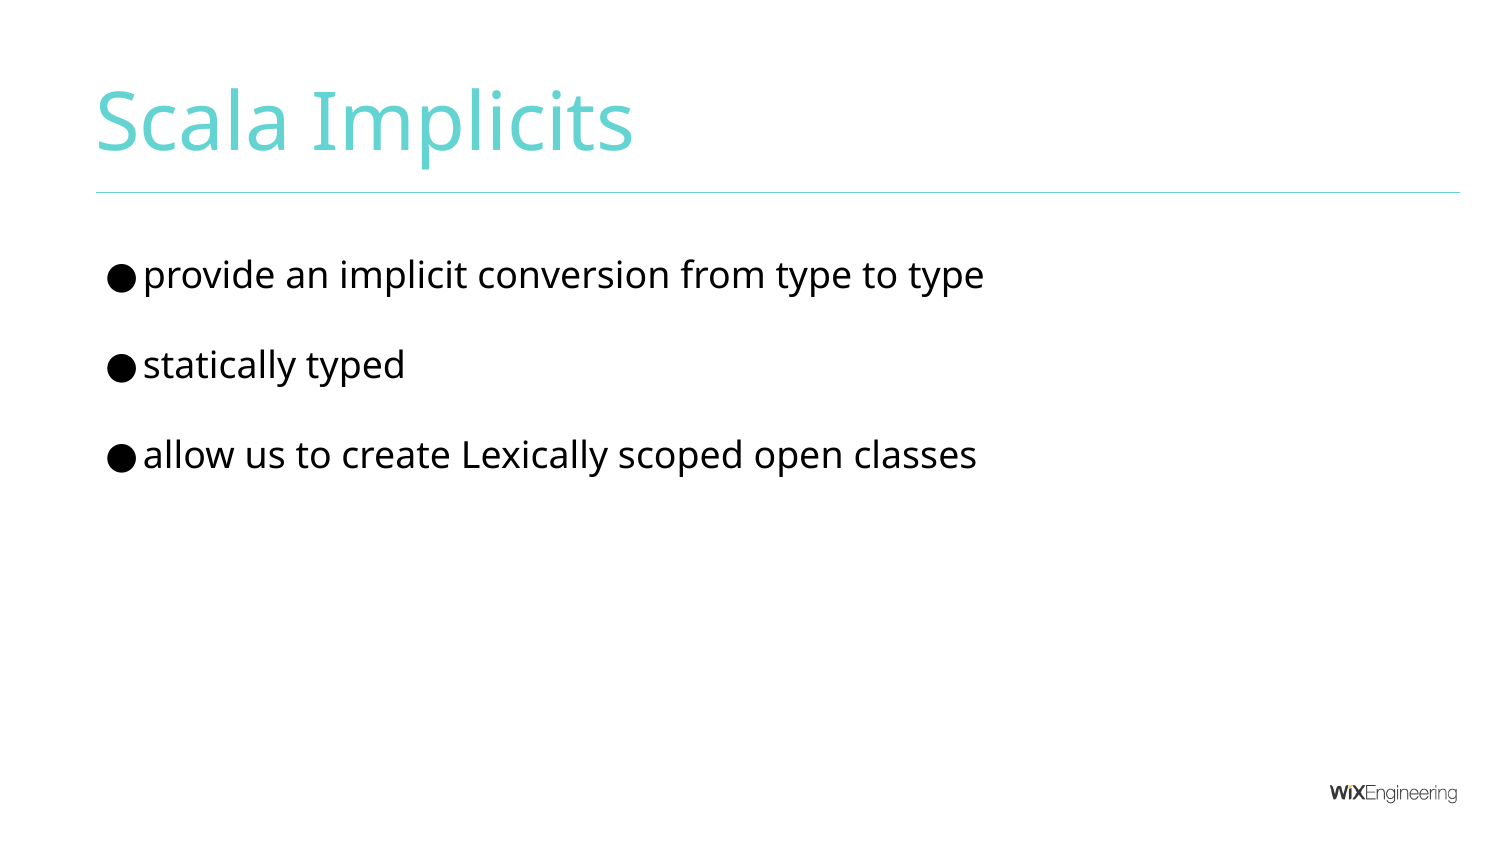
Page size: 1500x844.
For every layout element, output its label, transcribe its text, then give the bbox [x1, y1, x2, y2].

text_box Scala Implicits [80, 54, 1365, 183]
picture [1322, 775, 1466, 810]
text_box provide an implicit conversion from type to type statically typed allow us to create Lexically scoped open classes [60, 153, 1089, 484]
